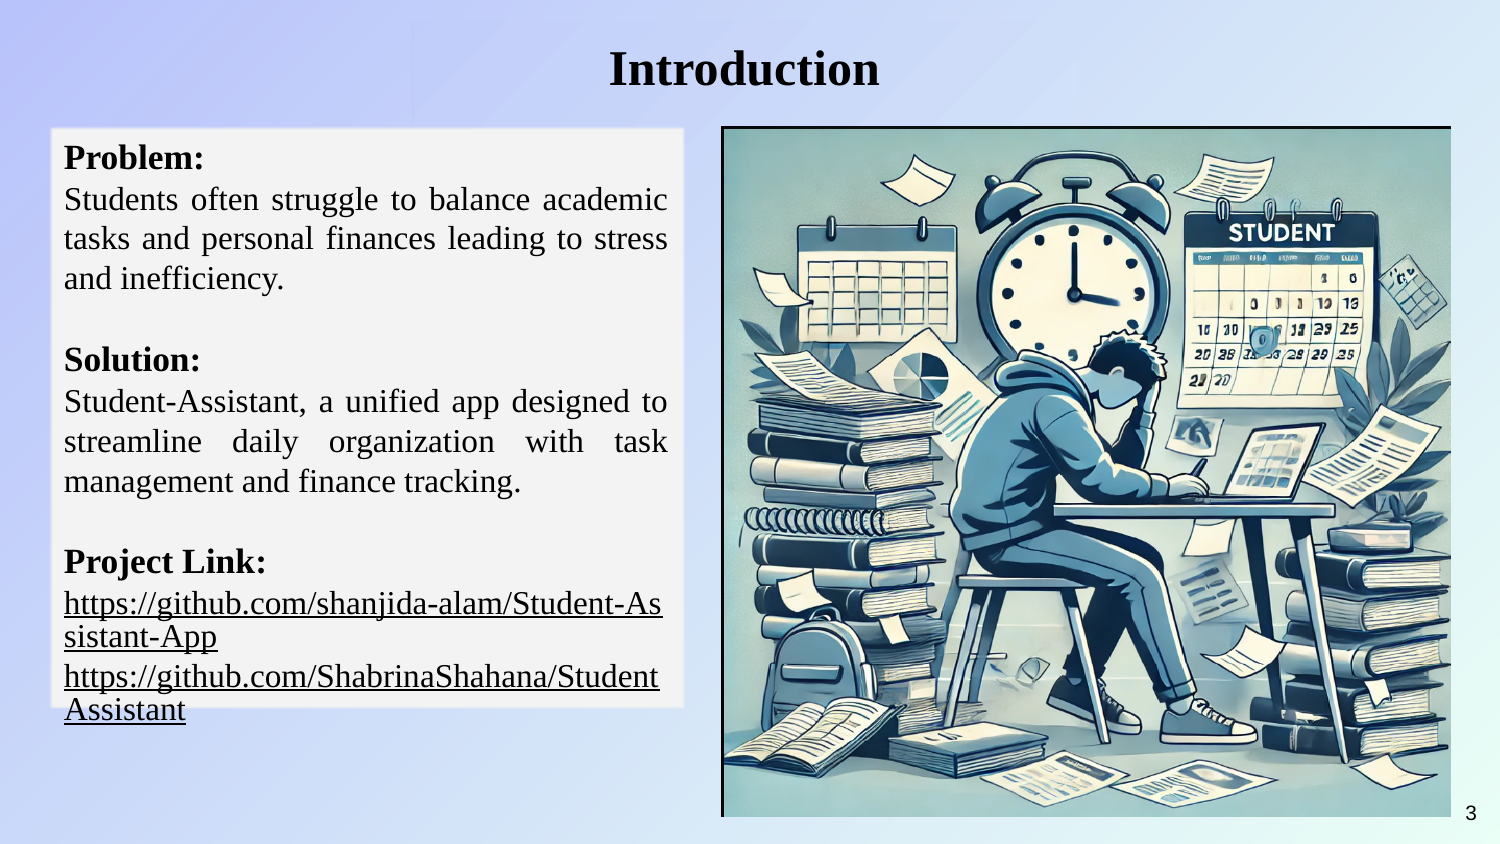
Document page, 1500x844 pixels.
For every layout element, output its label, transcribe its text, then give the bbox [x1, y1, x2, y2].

text_box Problem: Students often struggle to balance academic tasks and personal finances leading to stress and inefficiency. Solution: Student-Assistant, a unified app designed to streamline daily organization with task management and finance tracking. Project Link: https://github.com/shanjida-alam/Student-Assistant-App https://github.com/ShabrinaShahana/StudentAssistant [53, 128, 684, 707]
picture [721, 126, 1451, 817]
title Introduction [412, 20, 1076, 144]
text_box 3 [1450, 792, 1493, 833]
